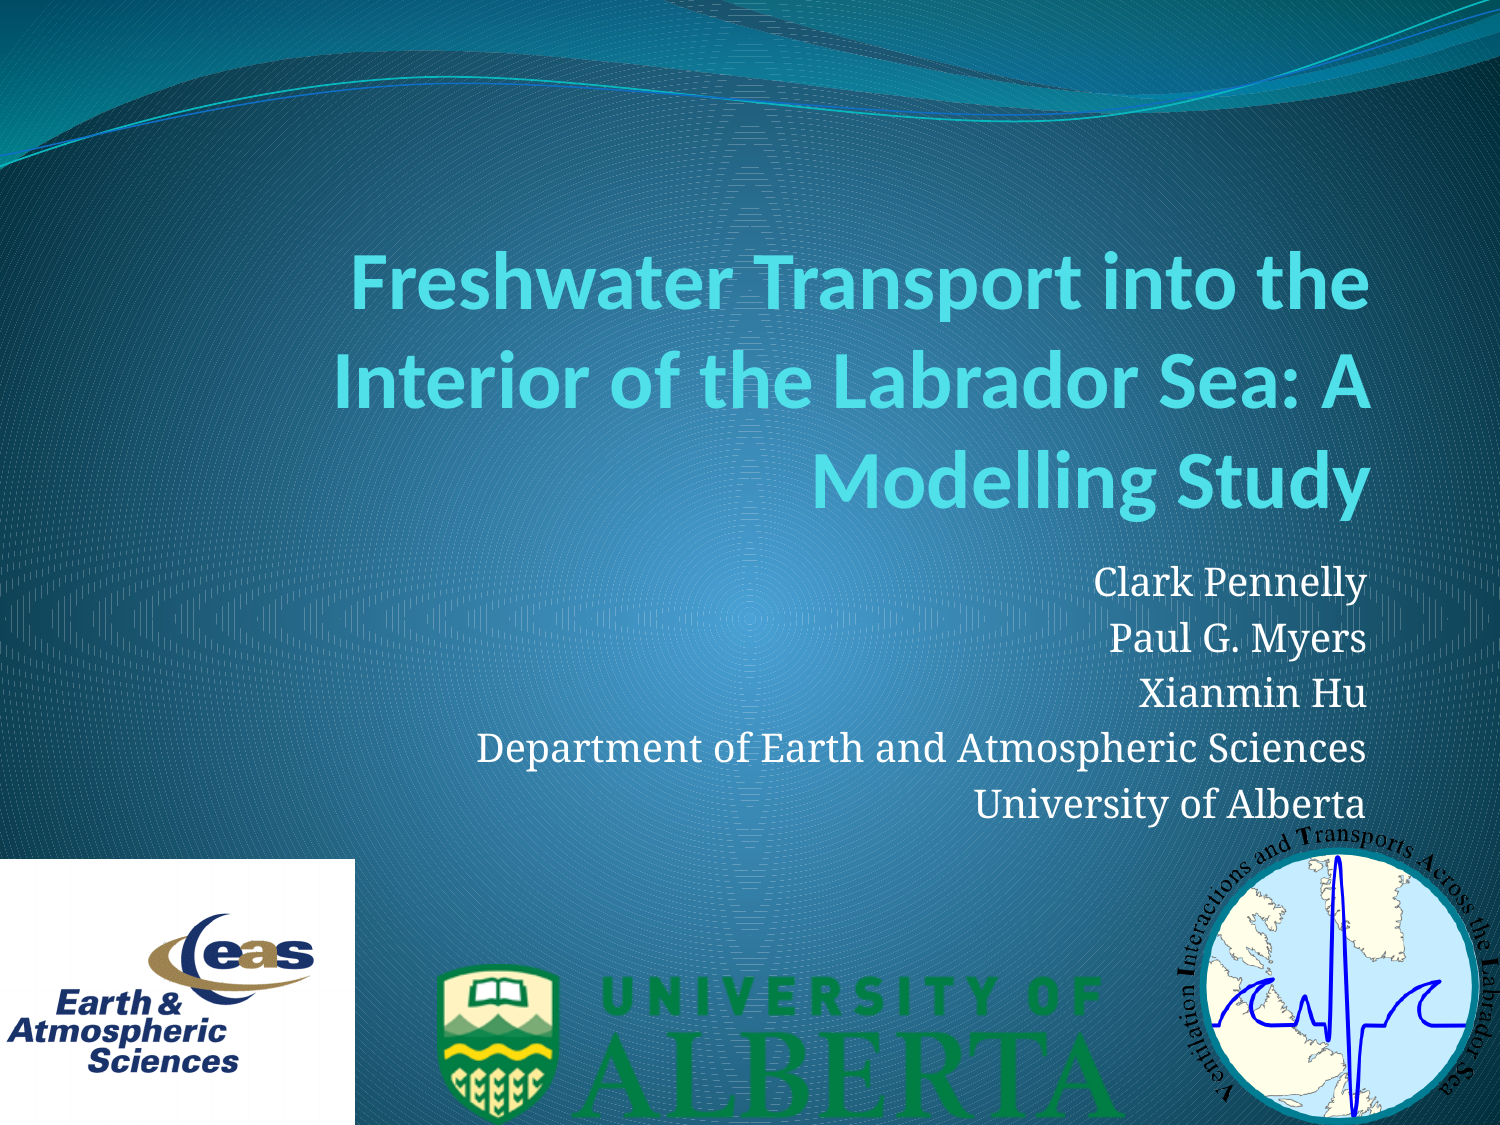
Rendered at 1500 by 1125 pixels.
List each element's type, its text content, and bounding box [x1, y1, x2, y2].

title Freshwater Transport into the Interior of the Labrador Sea: A Modelling Study [87, 224, 1376, 525]
picture [1177, 826, 1500, 1125]
picture [437, 963, 1126, 1125]
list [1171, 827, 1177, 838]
subtitle Clark Pennelly Paul G. Myers Xianmin Hu Department of Earth and Atmospheric Sciences University of Alberta [87, 549, 1376, 838]
picture [0, 859, 355, 1125]
